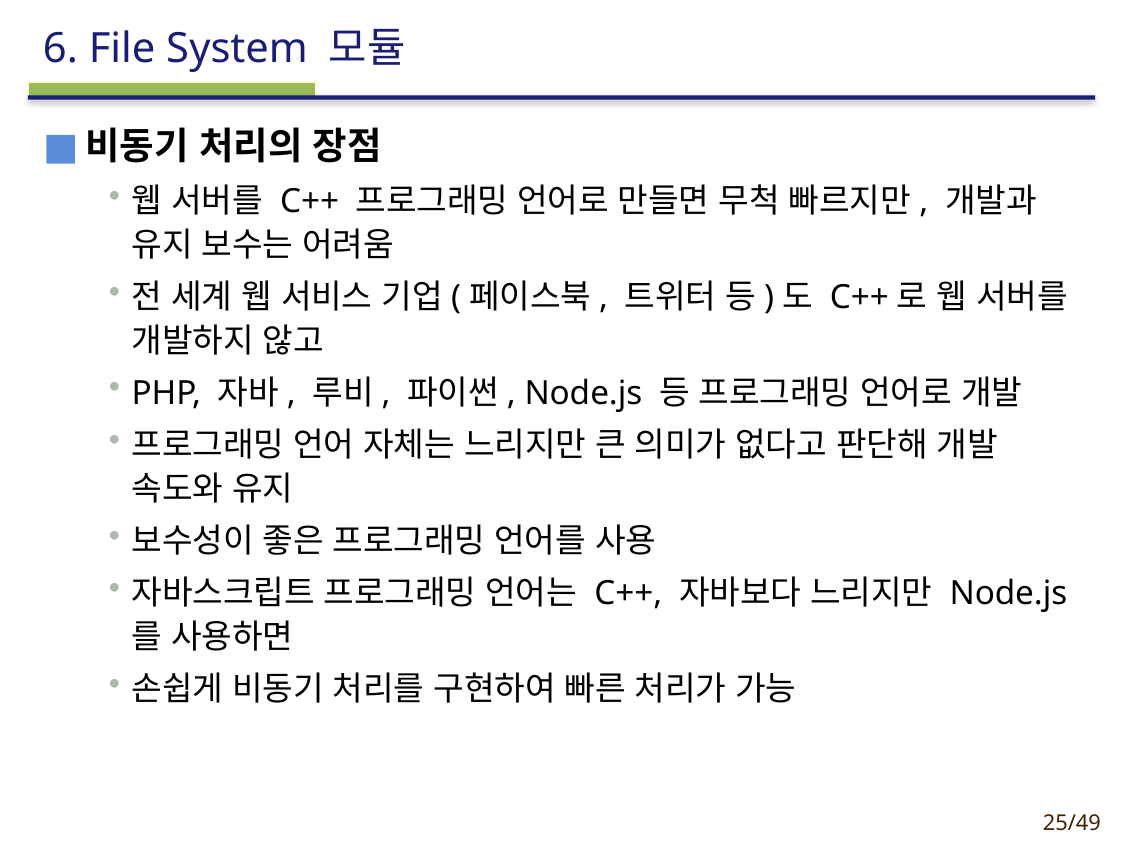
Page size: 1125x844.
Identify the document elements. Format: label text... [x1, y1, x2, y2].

list 비동기 처리의 장점 웹 서버를 C++ 프로그래밍 언어로 만들면 무척 빠르지만, 개발과 유지 보수는 어려움 전 세계 웹 서비스 기업(페이스북, 트위터 등)도 C++로 웹 서버를 개발하지 않고 PHP, 자바, 루비, 파이썬, Node.js 등 프로그래밍 언어로 개발 프로그래밍 언어 자체는 느리지만 큰 의미가 없다고 판단해 개발 속도와 유지 보수성이 좋은 프로그래밍 언어를 사용 자바스크립트 프로그래밍 언어는 C++, 자바보다 느리지만 Node.js를 사용하면 손쉽게 비동기 처리를 구현하여 빠른 처리가 가능 [28, 114, 1097, 818]
title 6. File System 모듈 [27, 10, 958, 82]
